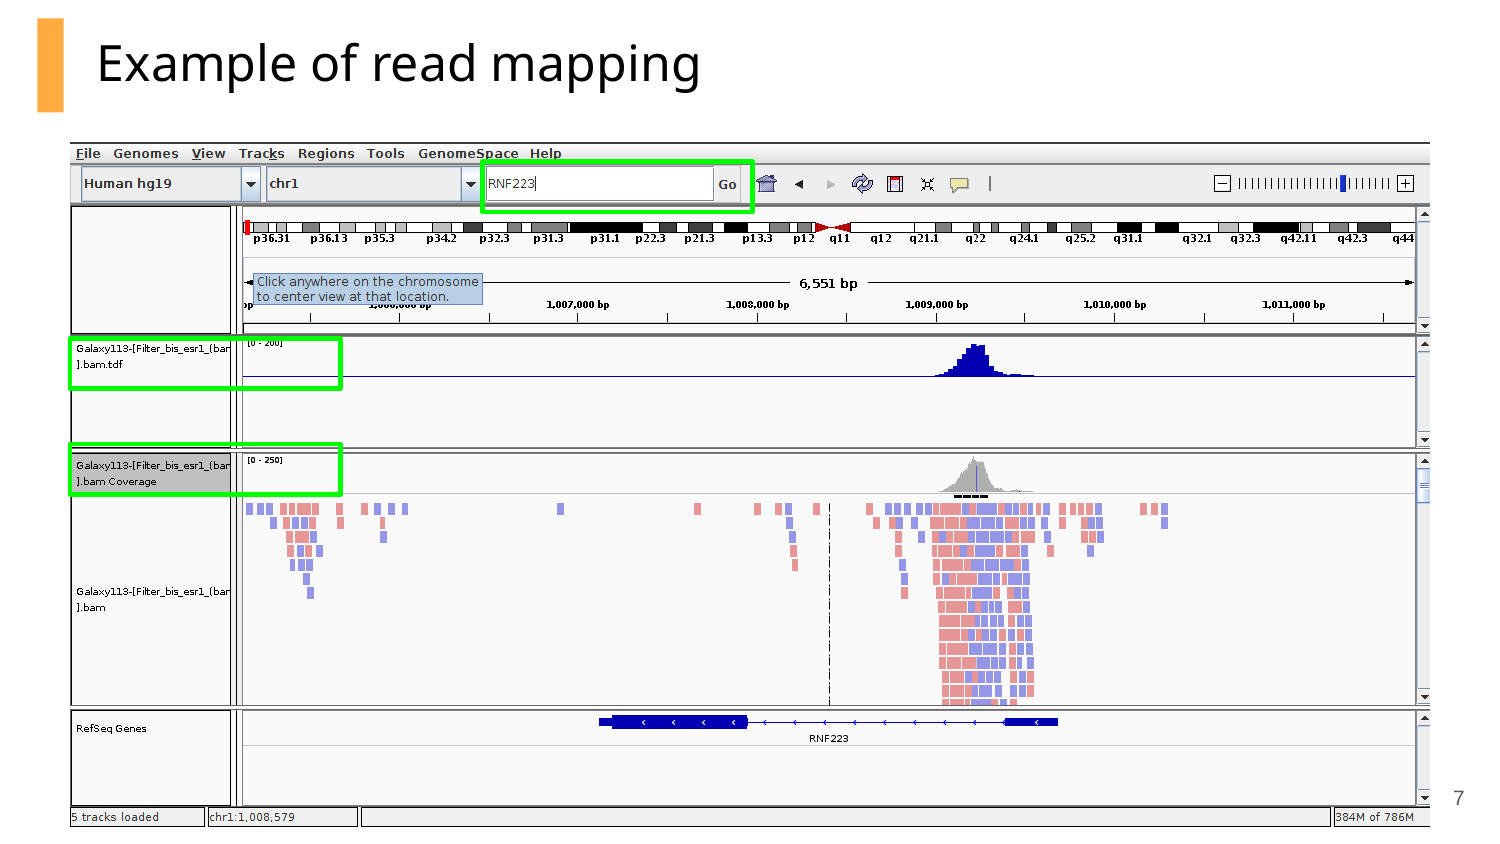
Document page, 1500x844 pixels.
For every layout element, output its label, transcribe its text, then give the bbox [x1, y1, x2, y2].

slide_number ‹#› [1434, 764, 1480, 830]
title Example of read mapping [81, 16, 1480, 111]
picture [69, 142, 1431, 827]
